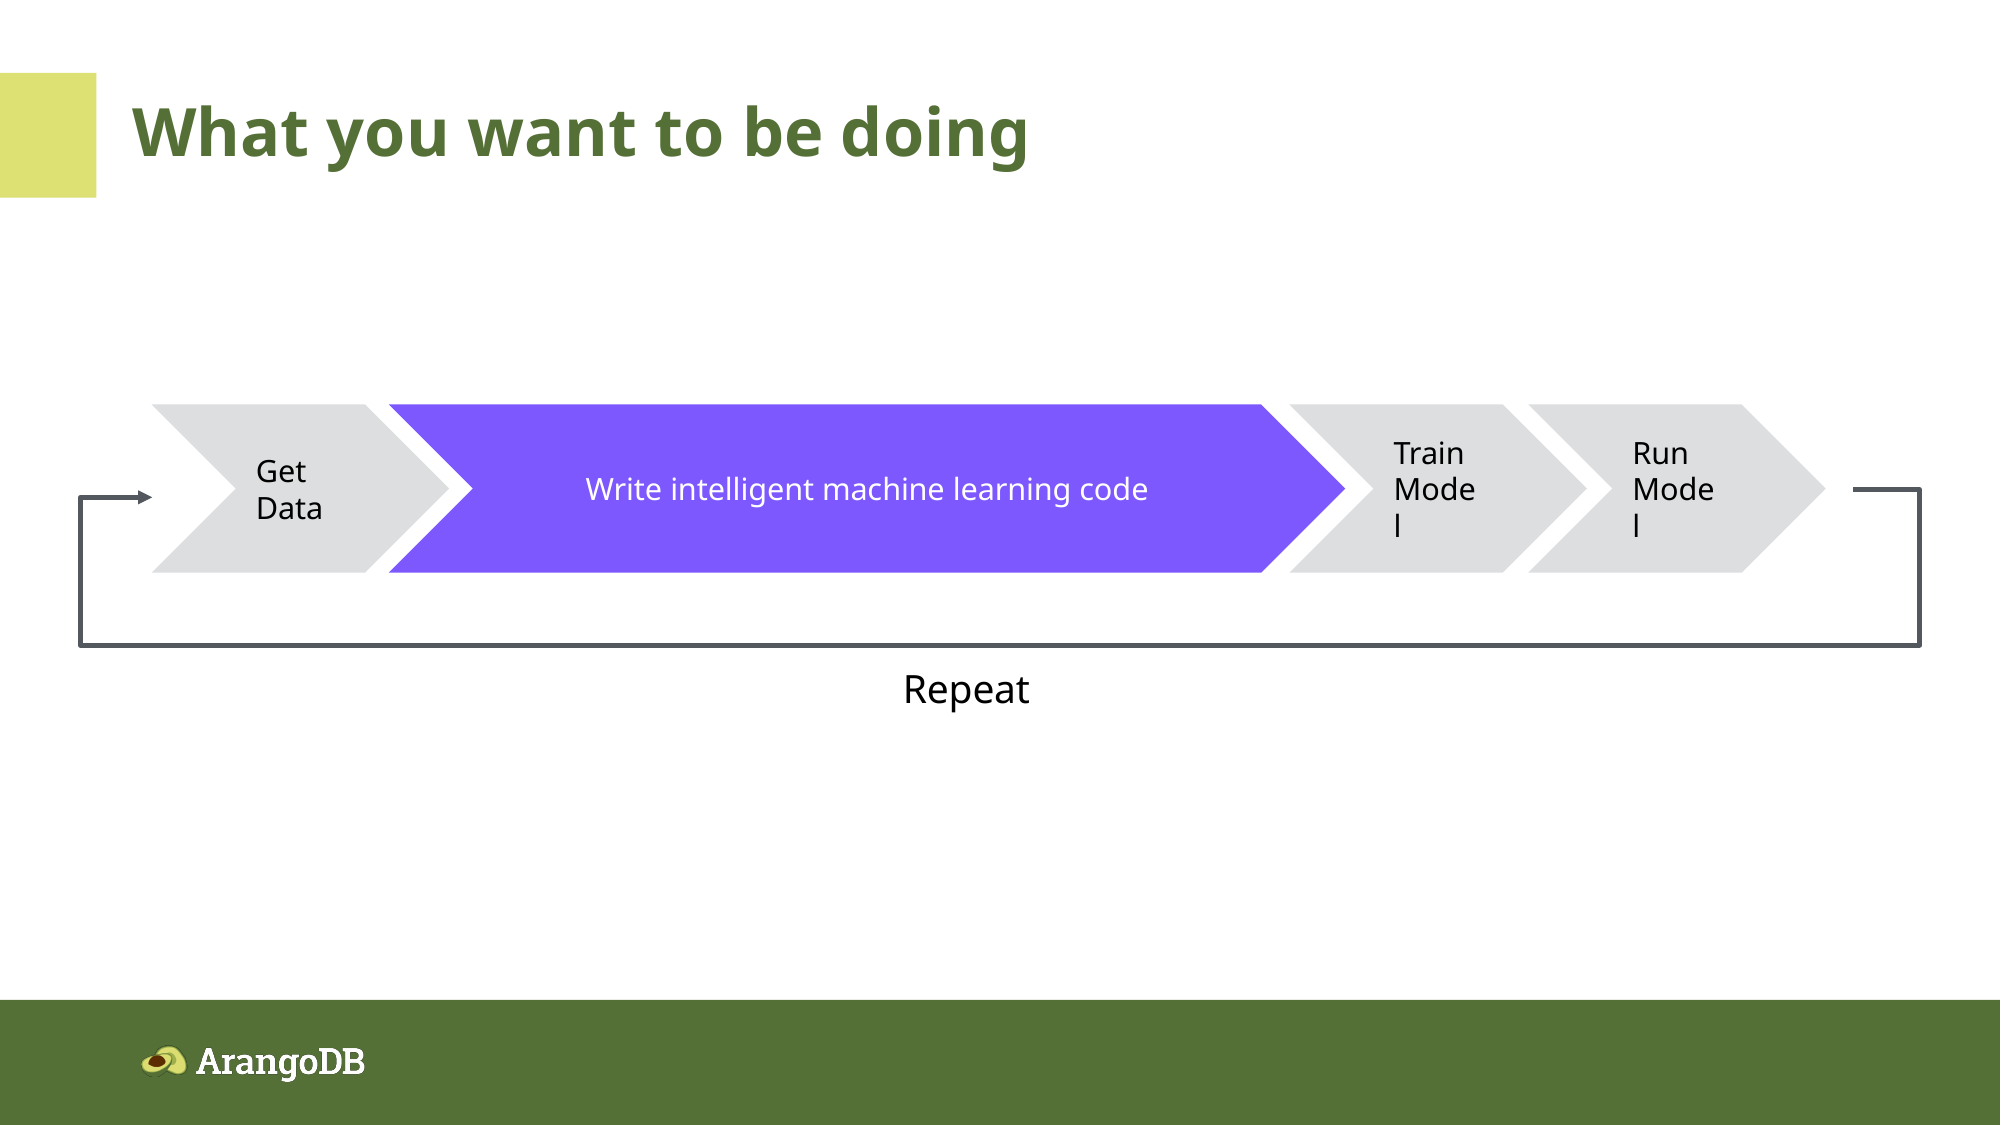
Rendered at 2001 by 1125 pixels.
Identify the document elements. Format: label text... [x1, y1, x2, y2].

text_box Train Model [1289, 404, 1587, 491]
text_box What you want to be doing [112, 79, 1669, 180]
text_box [80, 489, 1920, 646]
text_box Write intelligent machine learning code [388, 404, 1346, 495]
text_box Run Model [1528, 404, 1826, 490]
text_box Get Data [151, 404, 450, 496]
picture [114, 1030, 396, 1099]
text_box Repeat [804, 644, 1129, 721]
